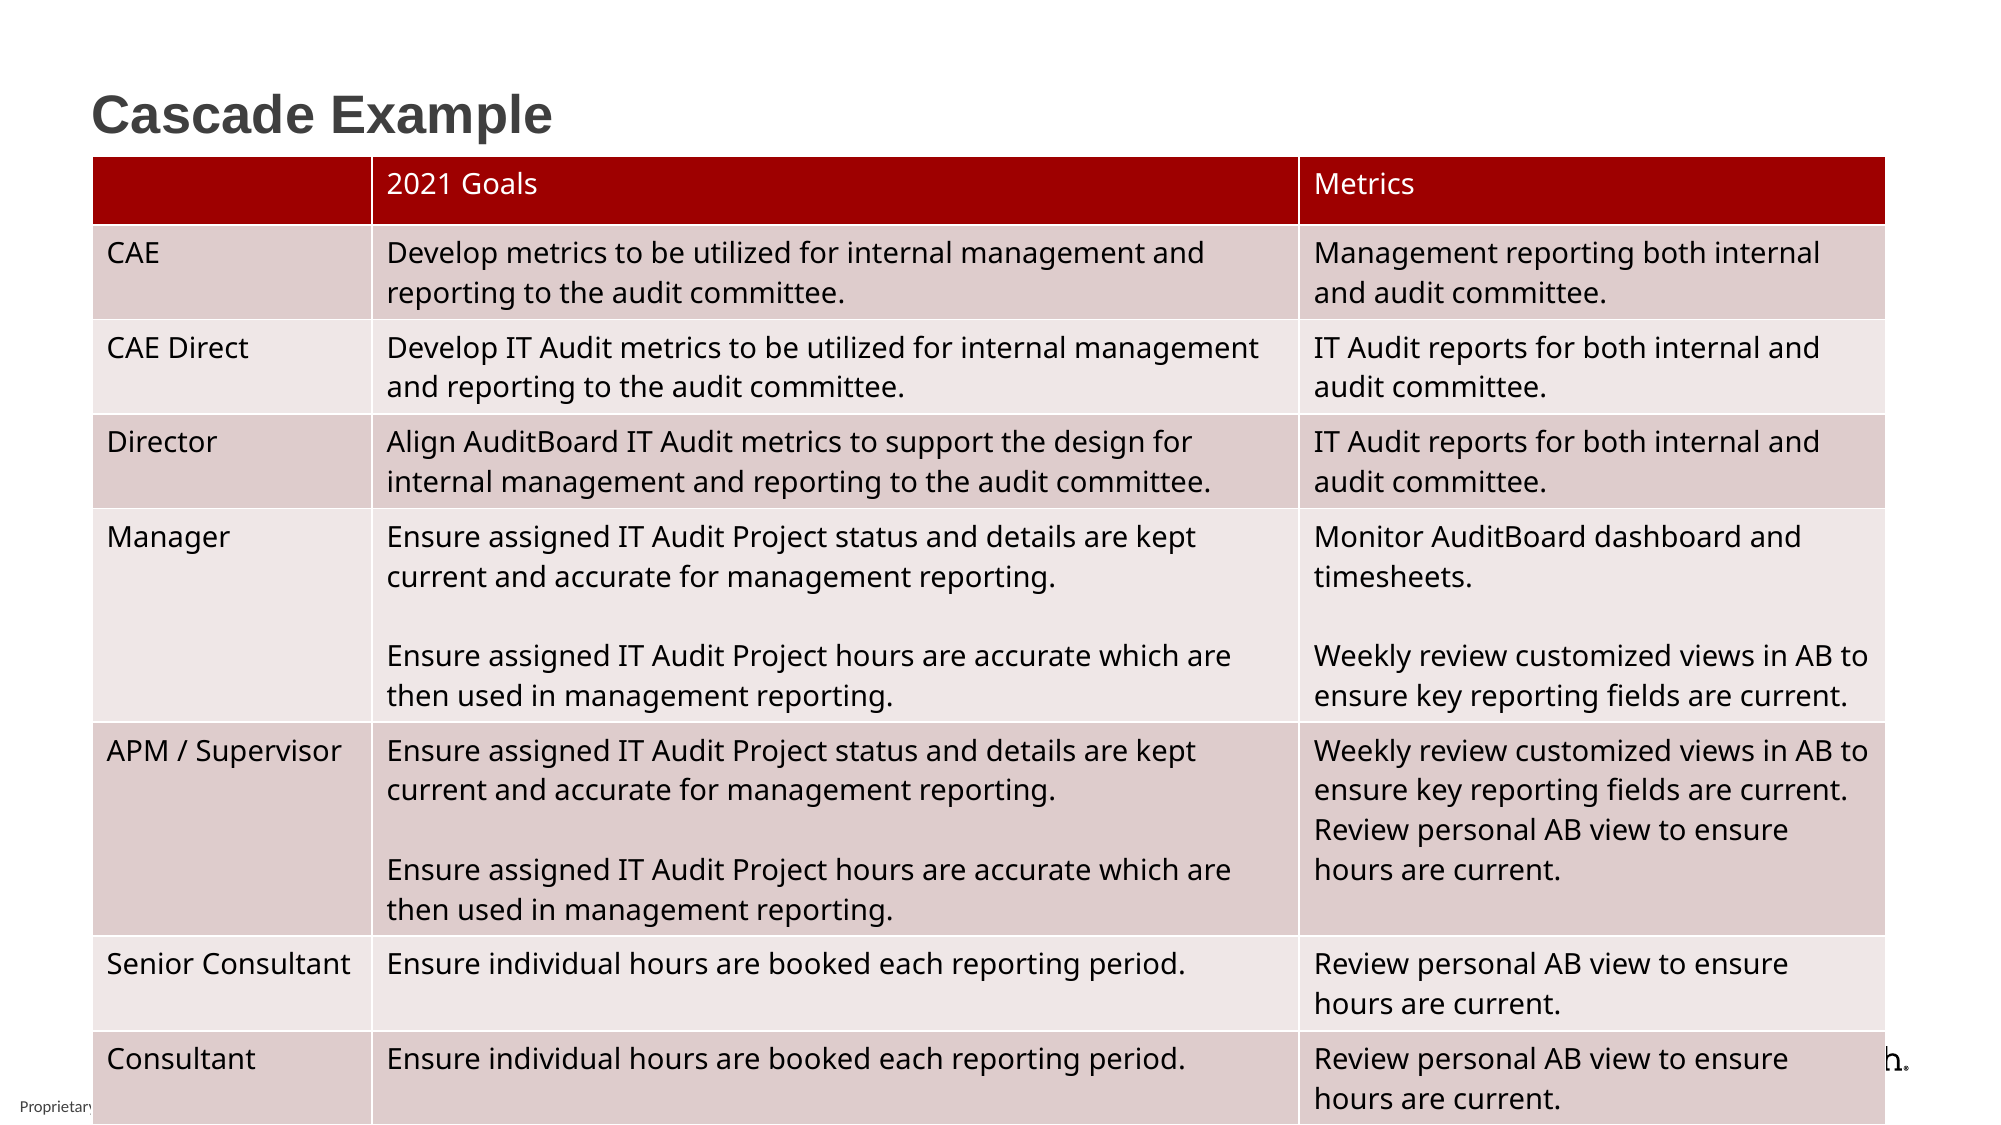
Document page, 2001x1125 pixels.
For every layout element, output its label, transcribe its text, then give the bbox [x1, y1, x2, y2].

table_cell Manager [93, 509, 371, 721]
table_cell Consultant [93, 1032, 371, 1124]
table_cell Ensure assigned IT Audit Project status and details are kept current and accurate for management reporting. Ensure assigned IT Audit Project hours are accurate which are then used in management reporting. [373, 723, 1298, 935]
table_cell Review personal AB view to ensure hours are current. [1300, 1032, 1885, 1124]
table_cell CAE Direct [93, 320, 371, 413]
table_cell Ensure individual hours are booked each reporting period. [373, 1032, 1298, 1124]
table_cell IT Audit reports for both internal and audit committee. [1300, 320, 1885, 413]
table_cell APM / Supervisor [93, 723, 371, 935]
table_cell Management reporting both internal and audit committee. [1300, 226, 1885, 319]
table_cell Weekly review customized views in AB to ensure key reporting fields are current. Review personal AB view to ensure hours are current. [1300, 723, 1885, 935]
table_cell Develop metrics to be utilized for internal management and reporting to the audit committee. [373, 226, 1298, 319]
table_cell Director [93, 415, 371, 508]
table_header [93, 157, 371, 224]
table_cell Ensure assigned IT Audit Project status and details are kept current and accurate for management reporting. Ensure assigned IT Audit Project hours are accurate which are then used in management reporting. [373, 509, 1298, 721]
table_cell Ensure individual hours are booked each reporting period. [373, 937, 1298, 1030]
table_cell Review personal AB view to ensure hours are current. [1300, 937, 1885, 1030]
table_cell Senior Consultant [93, 937, 371, 1030]
table_cell Develop IT Audit metrics to be utilized for internal management and reporting to the audit committee. [373, 320, 1298, 413]
table_cell Align AuditBoard IT Audit metrics to support the design for internal management and reporting to the audit committee. [373, 415, 1298, 508]
title Cascade Example [91, 86, 1678, 145]
table_cell IT Audit reports for both internal and audit committee. [1300, 415, 1885, 508]
table_cell CAE [93, 226, 371, 319]
table_header Metrics [1300, 157, 1885, 224]
table_cell Monitor AuditBoard dashboard and timesheets. Weekly review customized views in AB to ensure key reporting fields are current. [1300, 509, 1885, 721]
table_header 2021 Goals [373, 157, 1298, 224]
